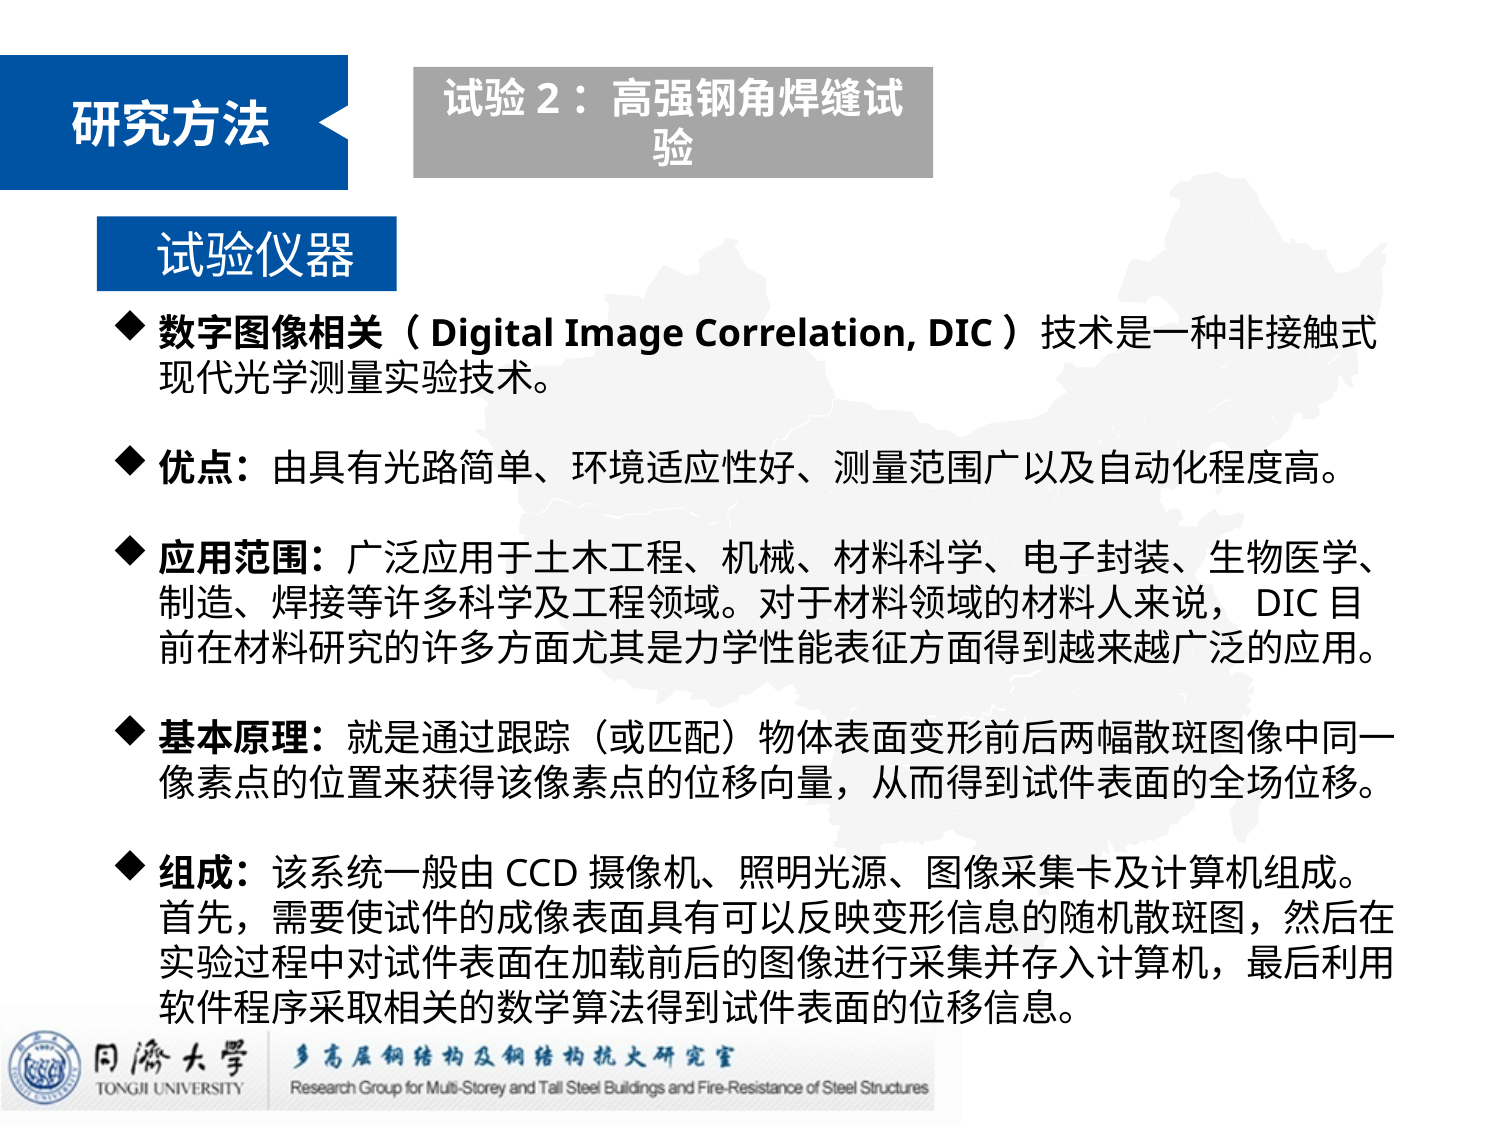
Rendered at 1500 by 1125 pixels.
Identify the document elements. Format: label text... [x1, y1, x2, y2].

text_box 试验2：高强钢角焊缝试验 [412, 66, 934, 179]
text_box 数字图像相关（Digital Image Correlation, DIC）技术是一种非接触式现代光学测量实验技术。 优点：由具有光路简单、环境适应性好、测量范围广以及自动化程度高。 应用范围：广泛应用于土木工程、机械、材料科学、电子封装、生物医学、制造、焊接等许多科学及工程领域。对于材料领域的材料人来说，DIC目前在材料研究的许多方面尤其是力学性能表征方面得到越来越广泛的应用。 基本原理：就是通过跟踪（或匹配）物体表面变形前后两幅散斑图像中同一像素点的位置来获得该像素点的位移向量，从而得到试件表面的全场位移。 组成：该系统一般由CCD摄像机、照明光源、图像采集卡及计算机组成。首先，需要使试件的成像表面具有可以反映变形信息的随机散斑图，然后在实验过程中对试件表面在加载前后的图像进行采集并存入计算机，最后利用软件程序采取相关的数学算法得到试件表面的位移信息。 [96, 301, 1414, 1036]
text_box 研究方法 [0, 54, 349, 191]
text_box [316, 99, 356, 145]
text_box 试验仪器 [96, 216, 397, 292]
picture [0, 1004, 961, 1125]
